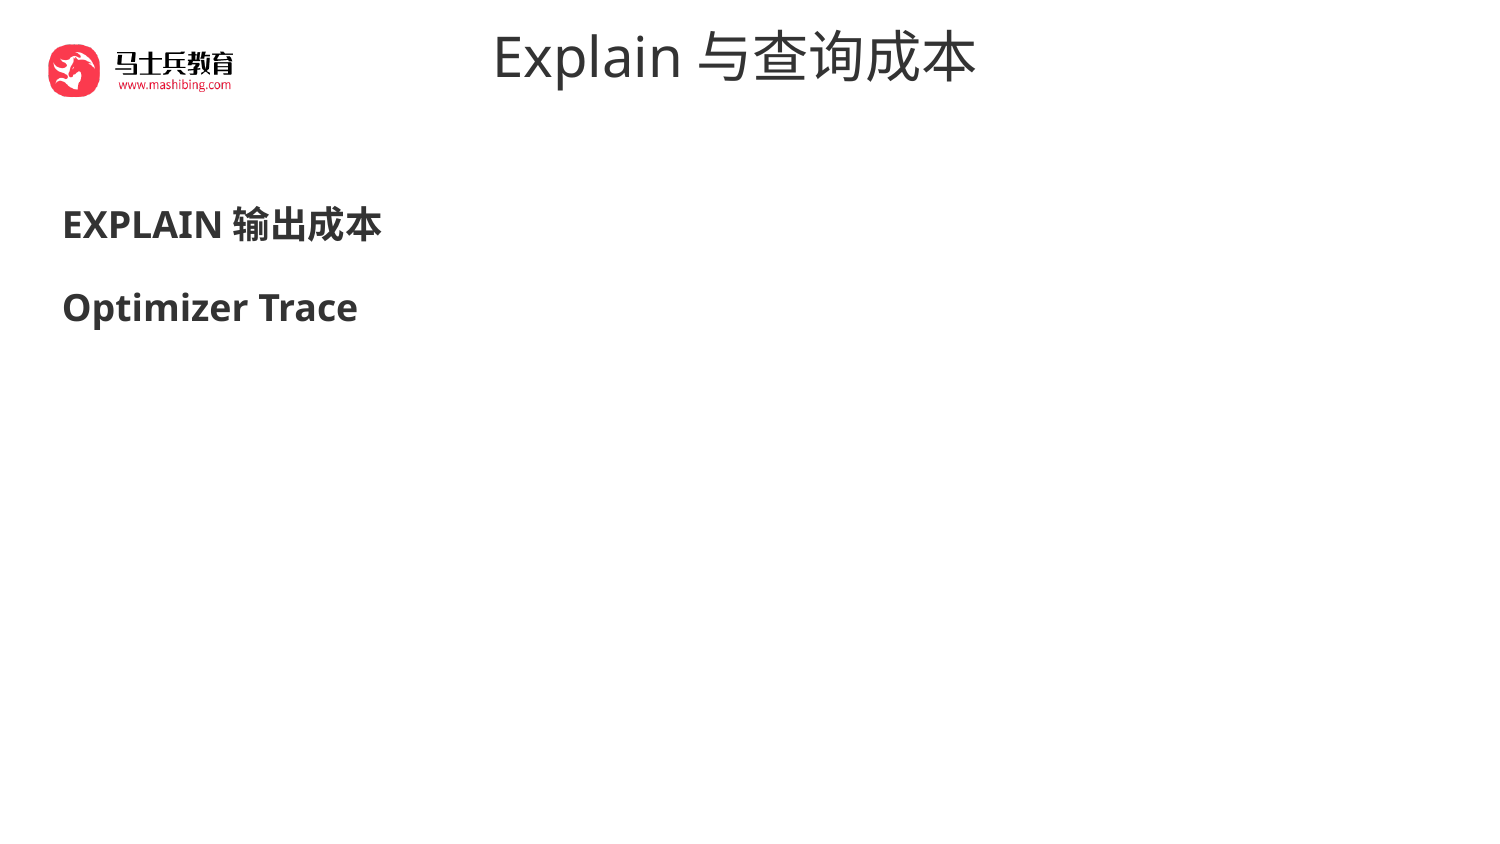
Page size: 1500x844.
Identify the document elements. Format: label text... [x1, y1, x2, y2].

text_box EXPLAIN输出成本 Optimizer Trace [47, 166, 1001, 365]
text_box Explain与查询成本 [376, 0, 1094, 111]
picture [46, 43, 233, 98]
